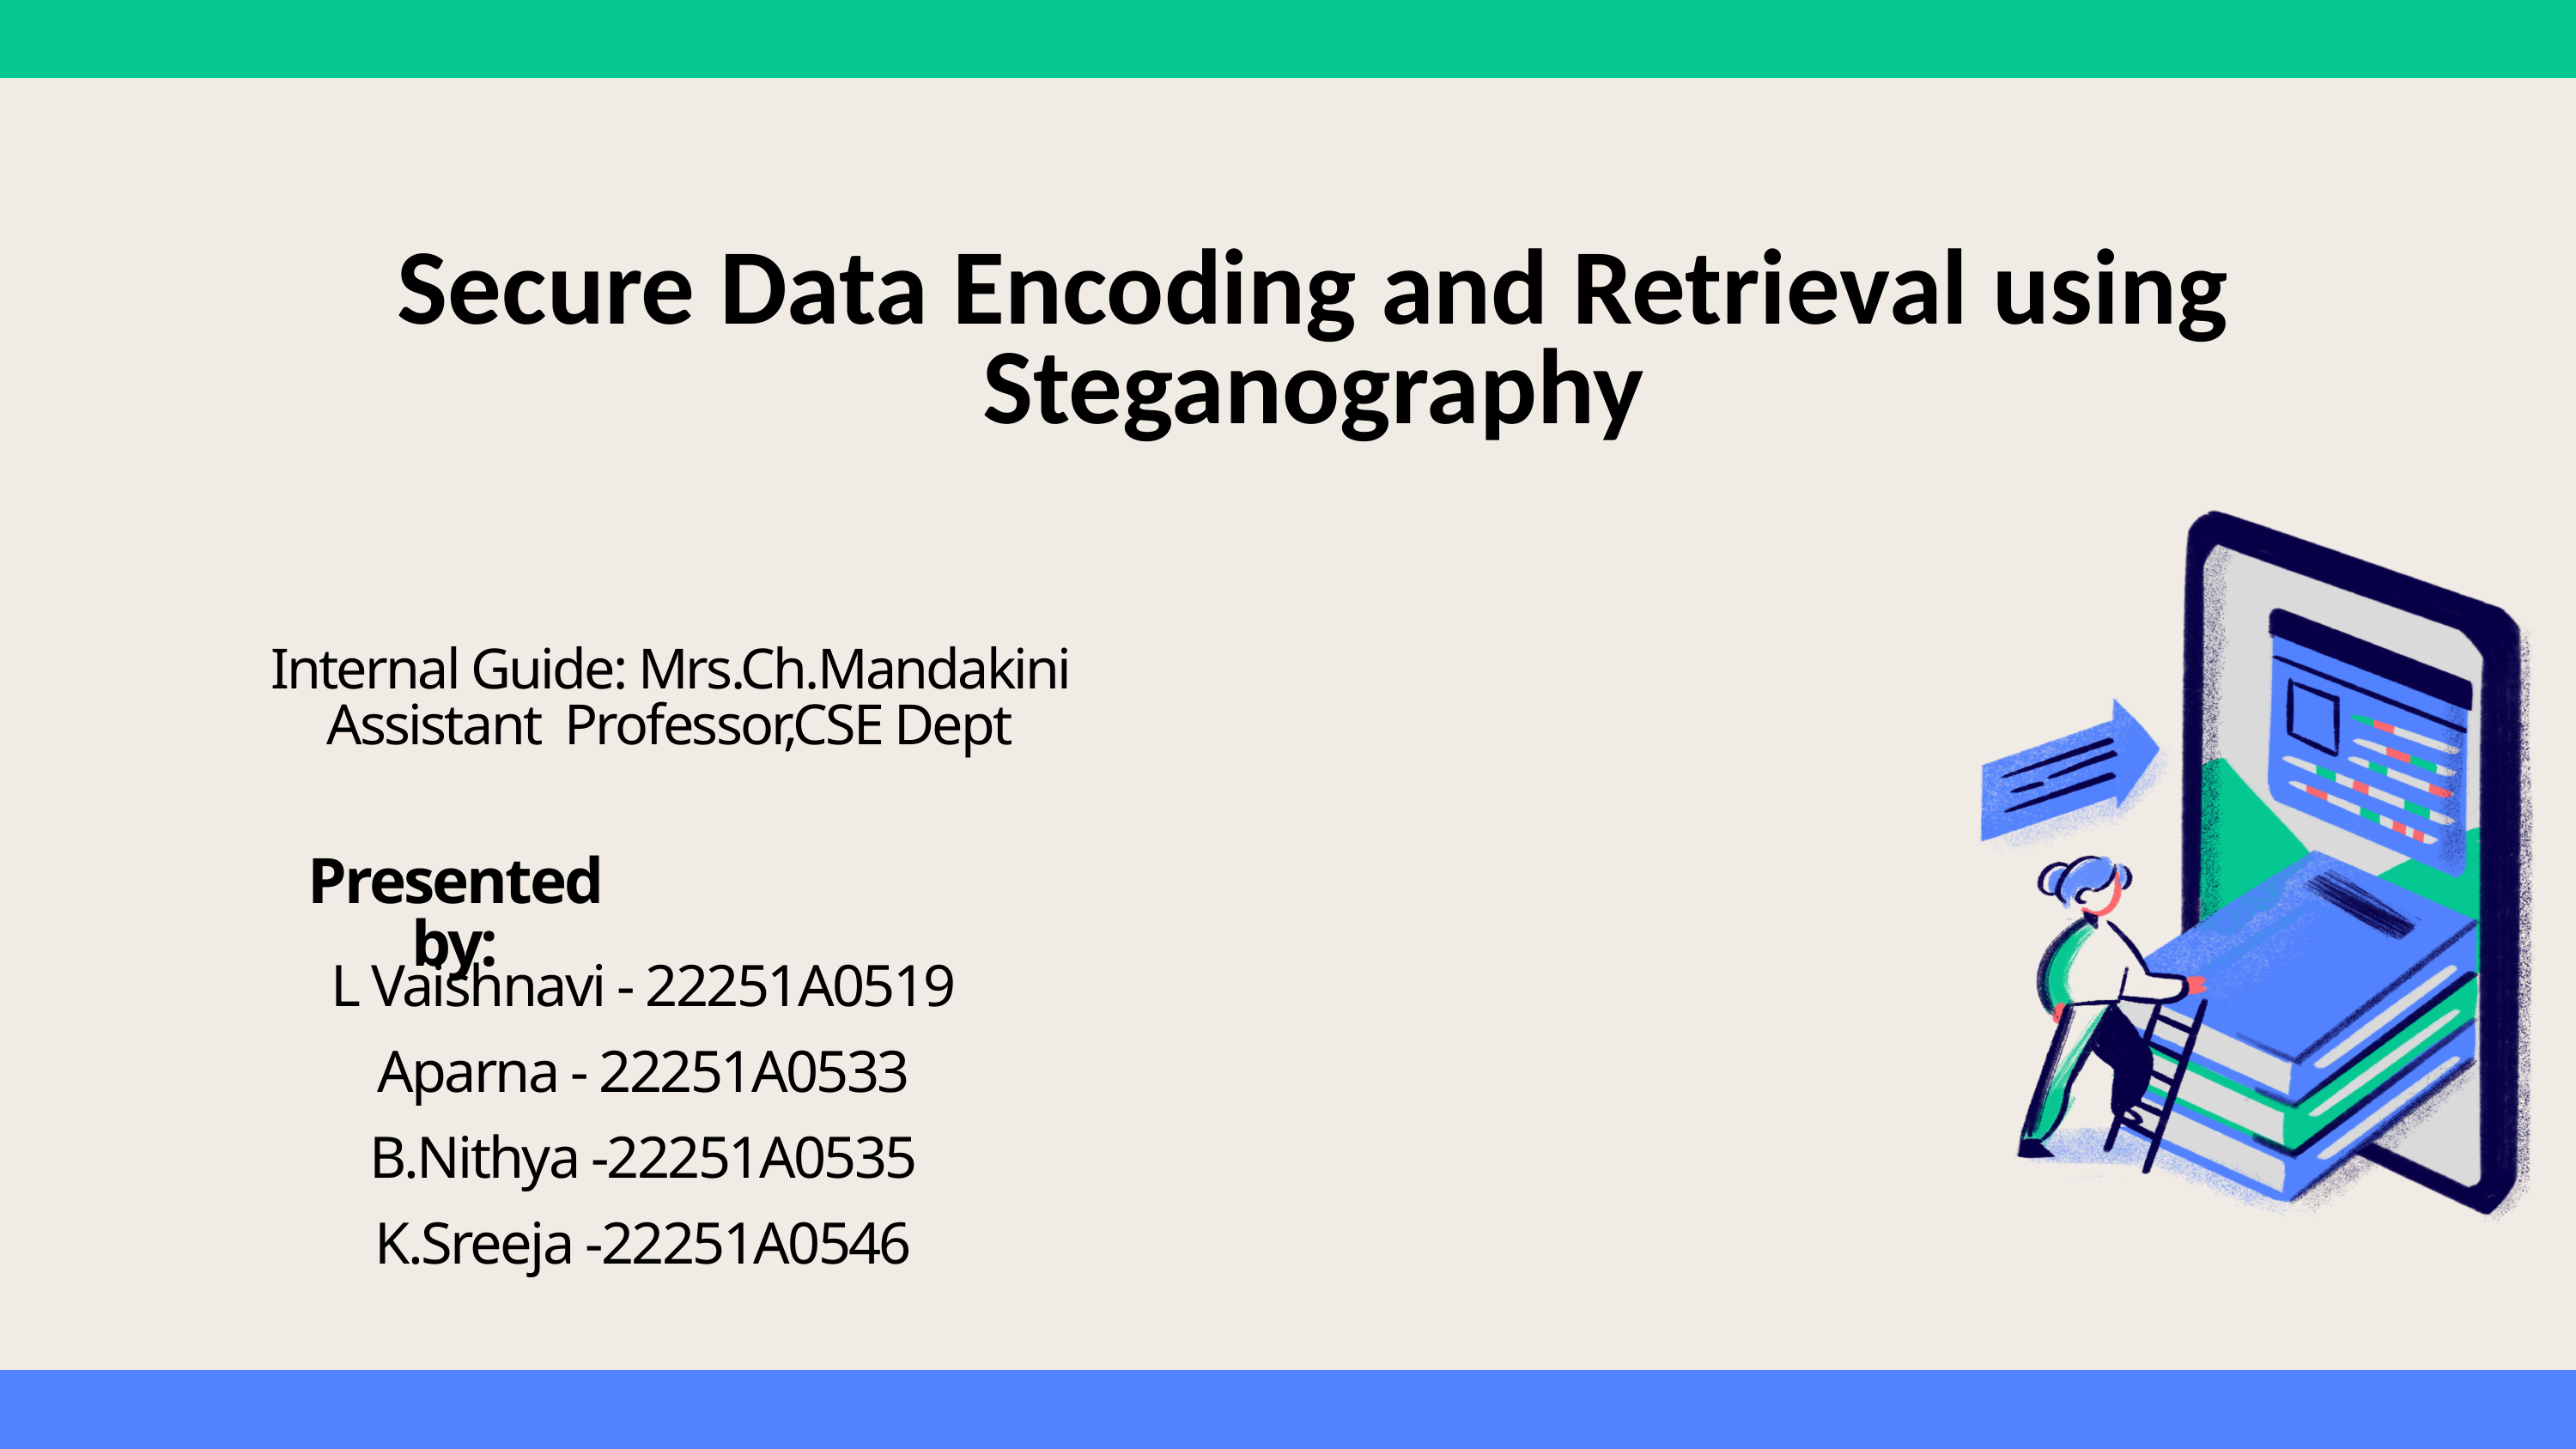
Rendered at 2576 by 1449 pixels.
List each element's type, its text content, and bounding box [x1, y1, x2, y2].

text_box Presented by: [266, 852, 644, 979]
text_box Secure Data Encoding and Retrieval using Steganography [89, 246, 2537, 446]
text_box L Vaishnavi - 22251A0519 Aparna - 22251A0533 B.Nithya -22251A0535 K.Sreeja -22251A0546 [230, 932, 1057, 1276]
text_box Internal Guide: Mrs.Ch.Mandakini Assistant Professor,CSE Dept [266, 645, 1074, 811]
text_box [1971, 502, 2537, 1243]
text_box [0, 0, 2576, 79]
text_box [0, 1369, 2576, 1449]
